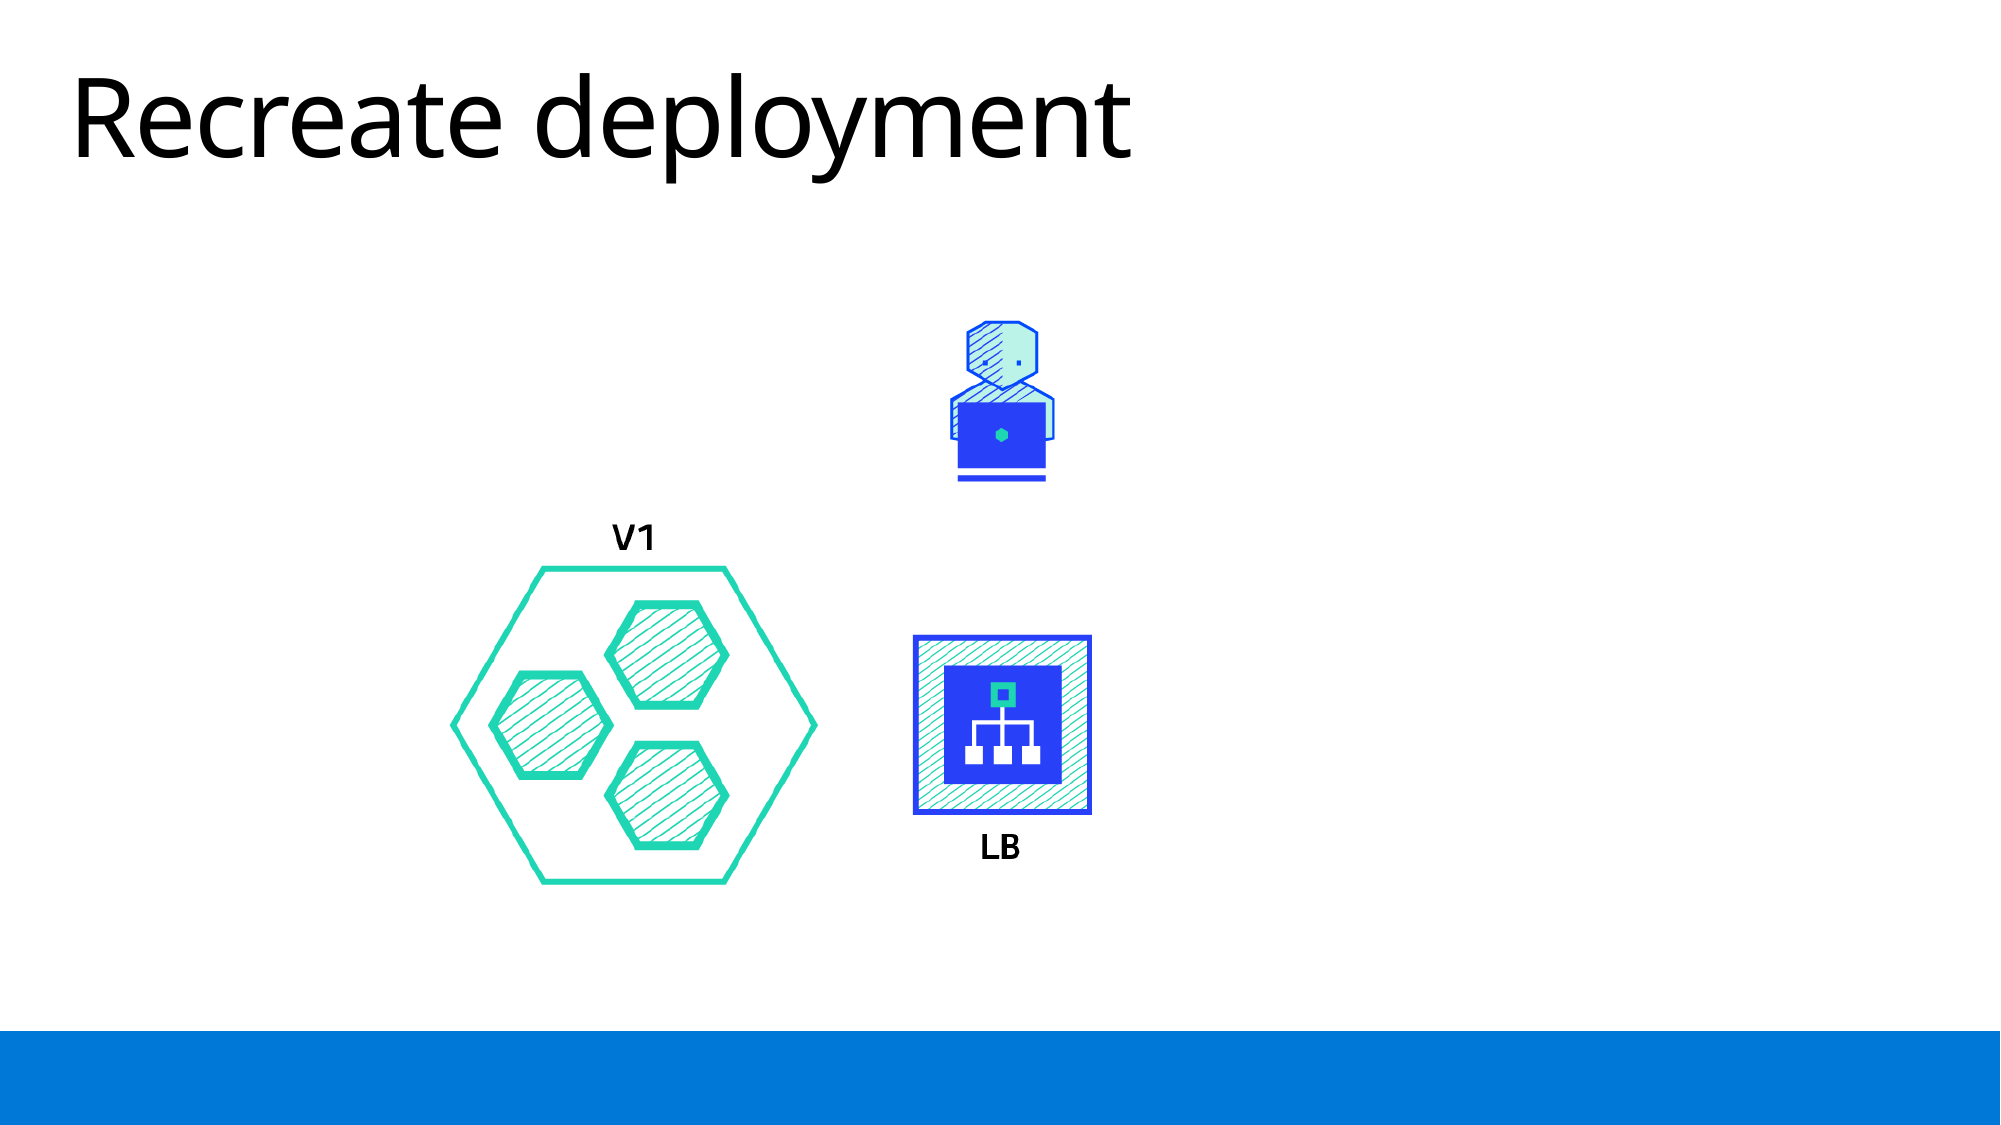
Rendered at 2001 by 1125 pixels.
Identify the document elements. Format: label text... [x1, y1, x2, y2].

picture [373, 195, 1627, 1027]
title Recreate deployment [44, 47, 1957, 196]
